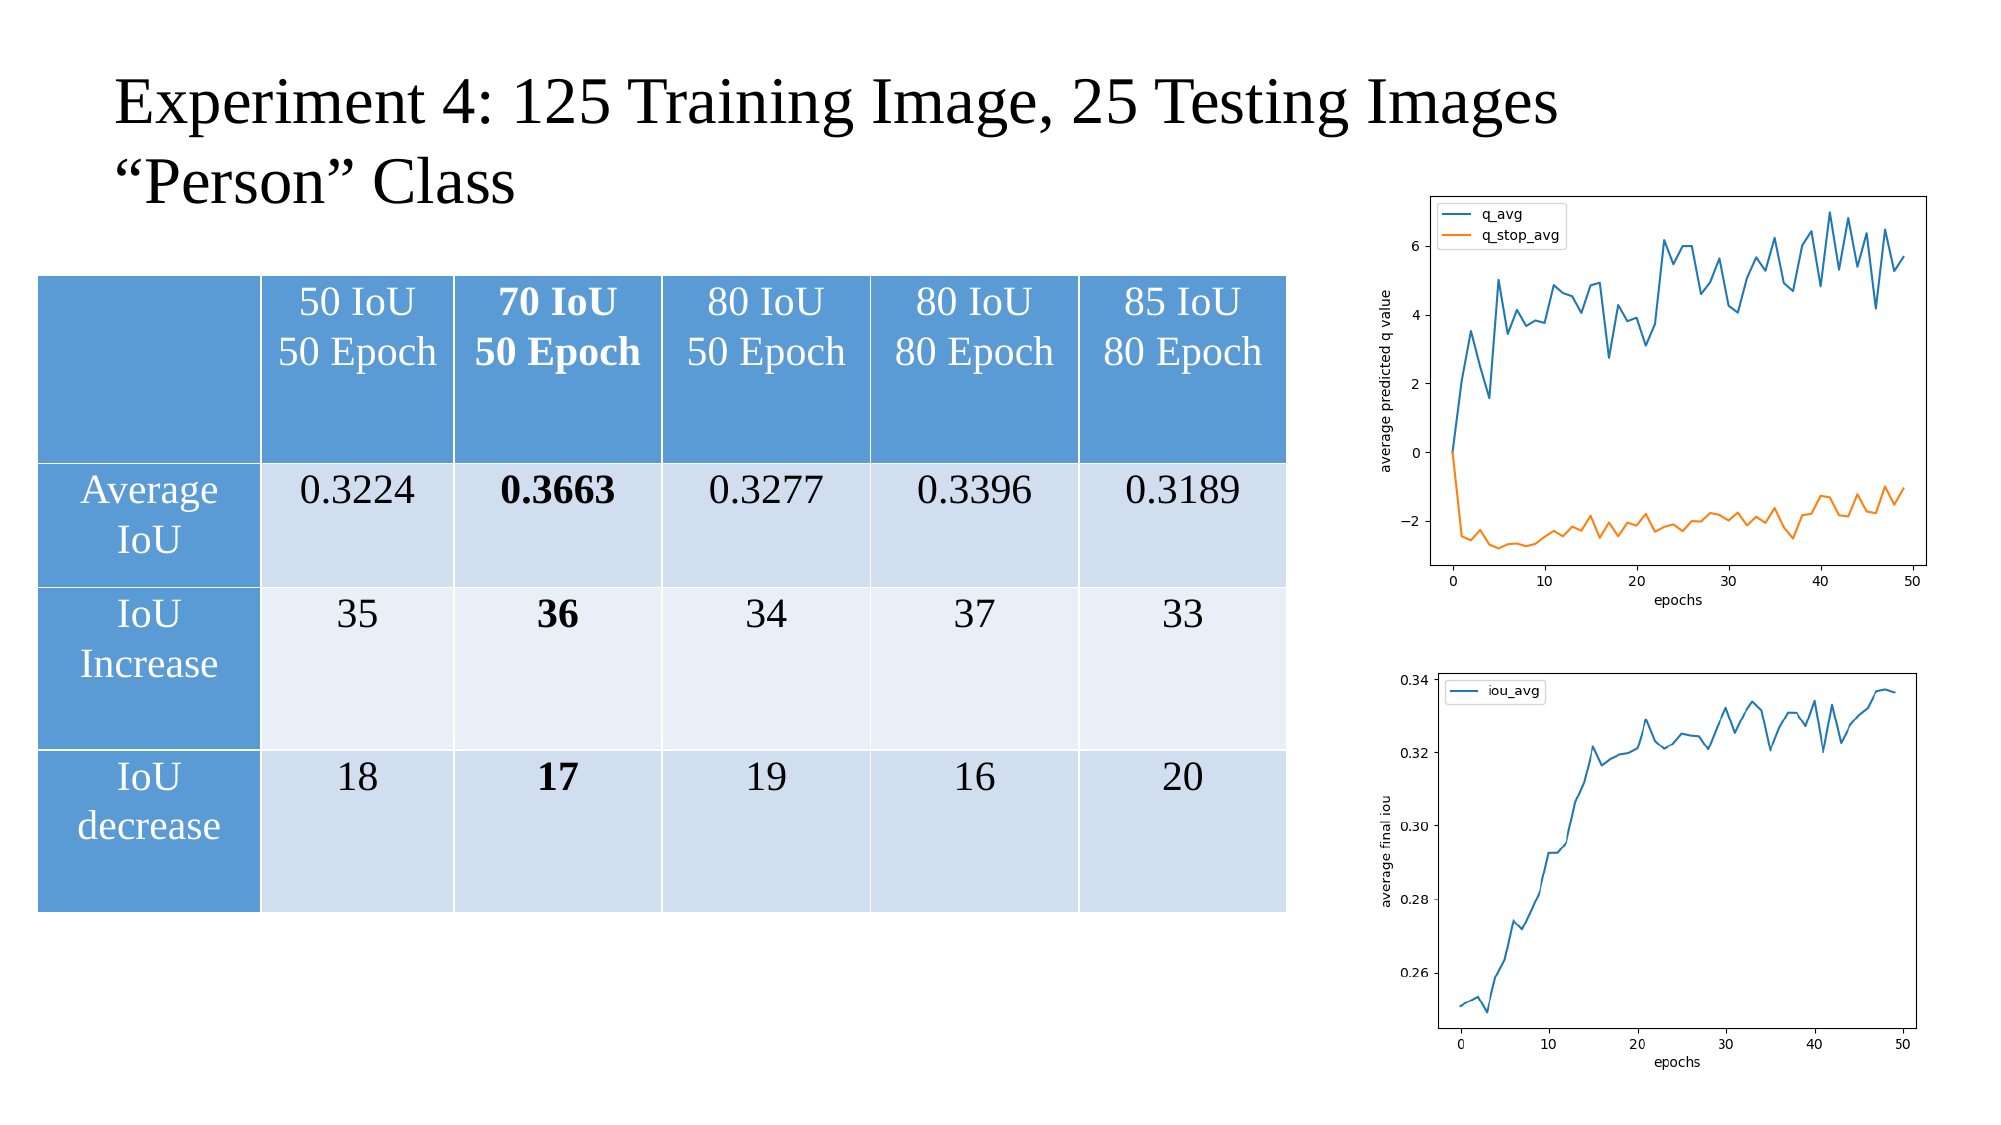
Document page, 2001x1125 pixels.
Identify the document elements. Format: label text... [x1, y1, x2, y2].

table_cell 18 [262, 751, 453, 912]
table_cell 0.3396 [871, 464, 1078, 587]
table_header 50 IoU 50 Epoch [262, 276, 453, 463]
table_cell 0.3189 [1080, 464, 1286, 587]
table_cell 33 [1080, 588, 1286, 749]
table_header 80 IoU 50 Epoch [663, 276, 870, 463]
table_cell 20 [1080, 751, 1286, 912]
table_cell 0.3224 [262, 464, 453, 587]
table_cell 0.3277 [663, 464, 870, 587]
table_header 70 IoU 50 Epoch [455, 276, 661, 463]
table_cell 37 [871, 588, 1078, 749]
table_header [38, 276, 260, 463]
table_cell Average IoU [38, 464, 260, 587]
table_cell 17 [455, 751, 661, 912]
text_box Experiment 4: 125 Training Image, 25 Testing Images “Person” Class [99, 49, 1813, 225]
table_cell IoU decrease [38, 751, 260, 912]
table_header 80 IoU 80 Epoch [871, 276, 1078, 463]
table_cell IoU Increase [38, 588, 260, 749]
table_cell 0.3663 [455, 464, 661, 587]
table_cell 36 [455, 588, 661, 749]
picture [1349, 138, 1989, 1079]
table_cell 19 [663, 751, 870, 912]
table_cell 35 [262, 588, 453, 749]
table_cell 16 [871, 751, 1078, 912]
table_header 85 IoU 80 Epoch [1080, 276, 1286, 463]
table_cell 34 [663, 588, 870, 749]
